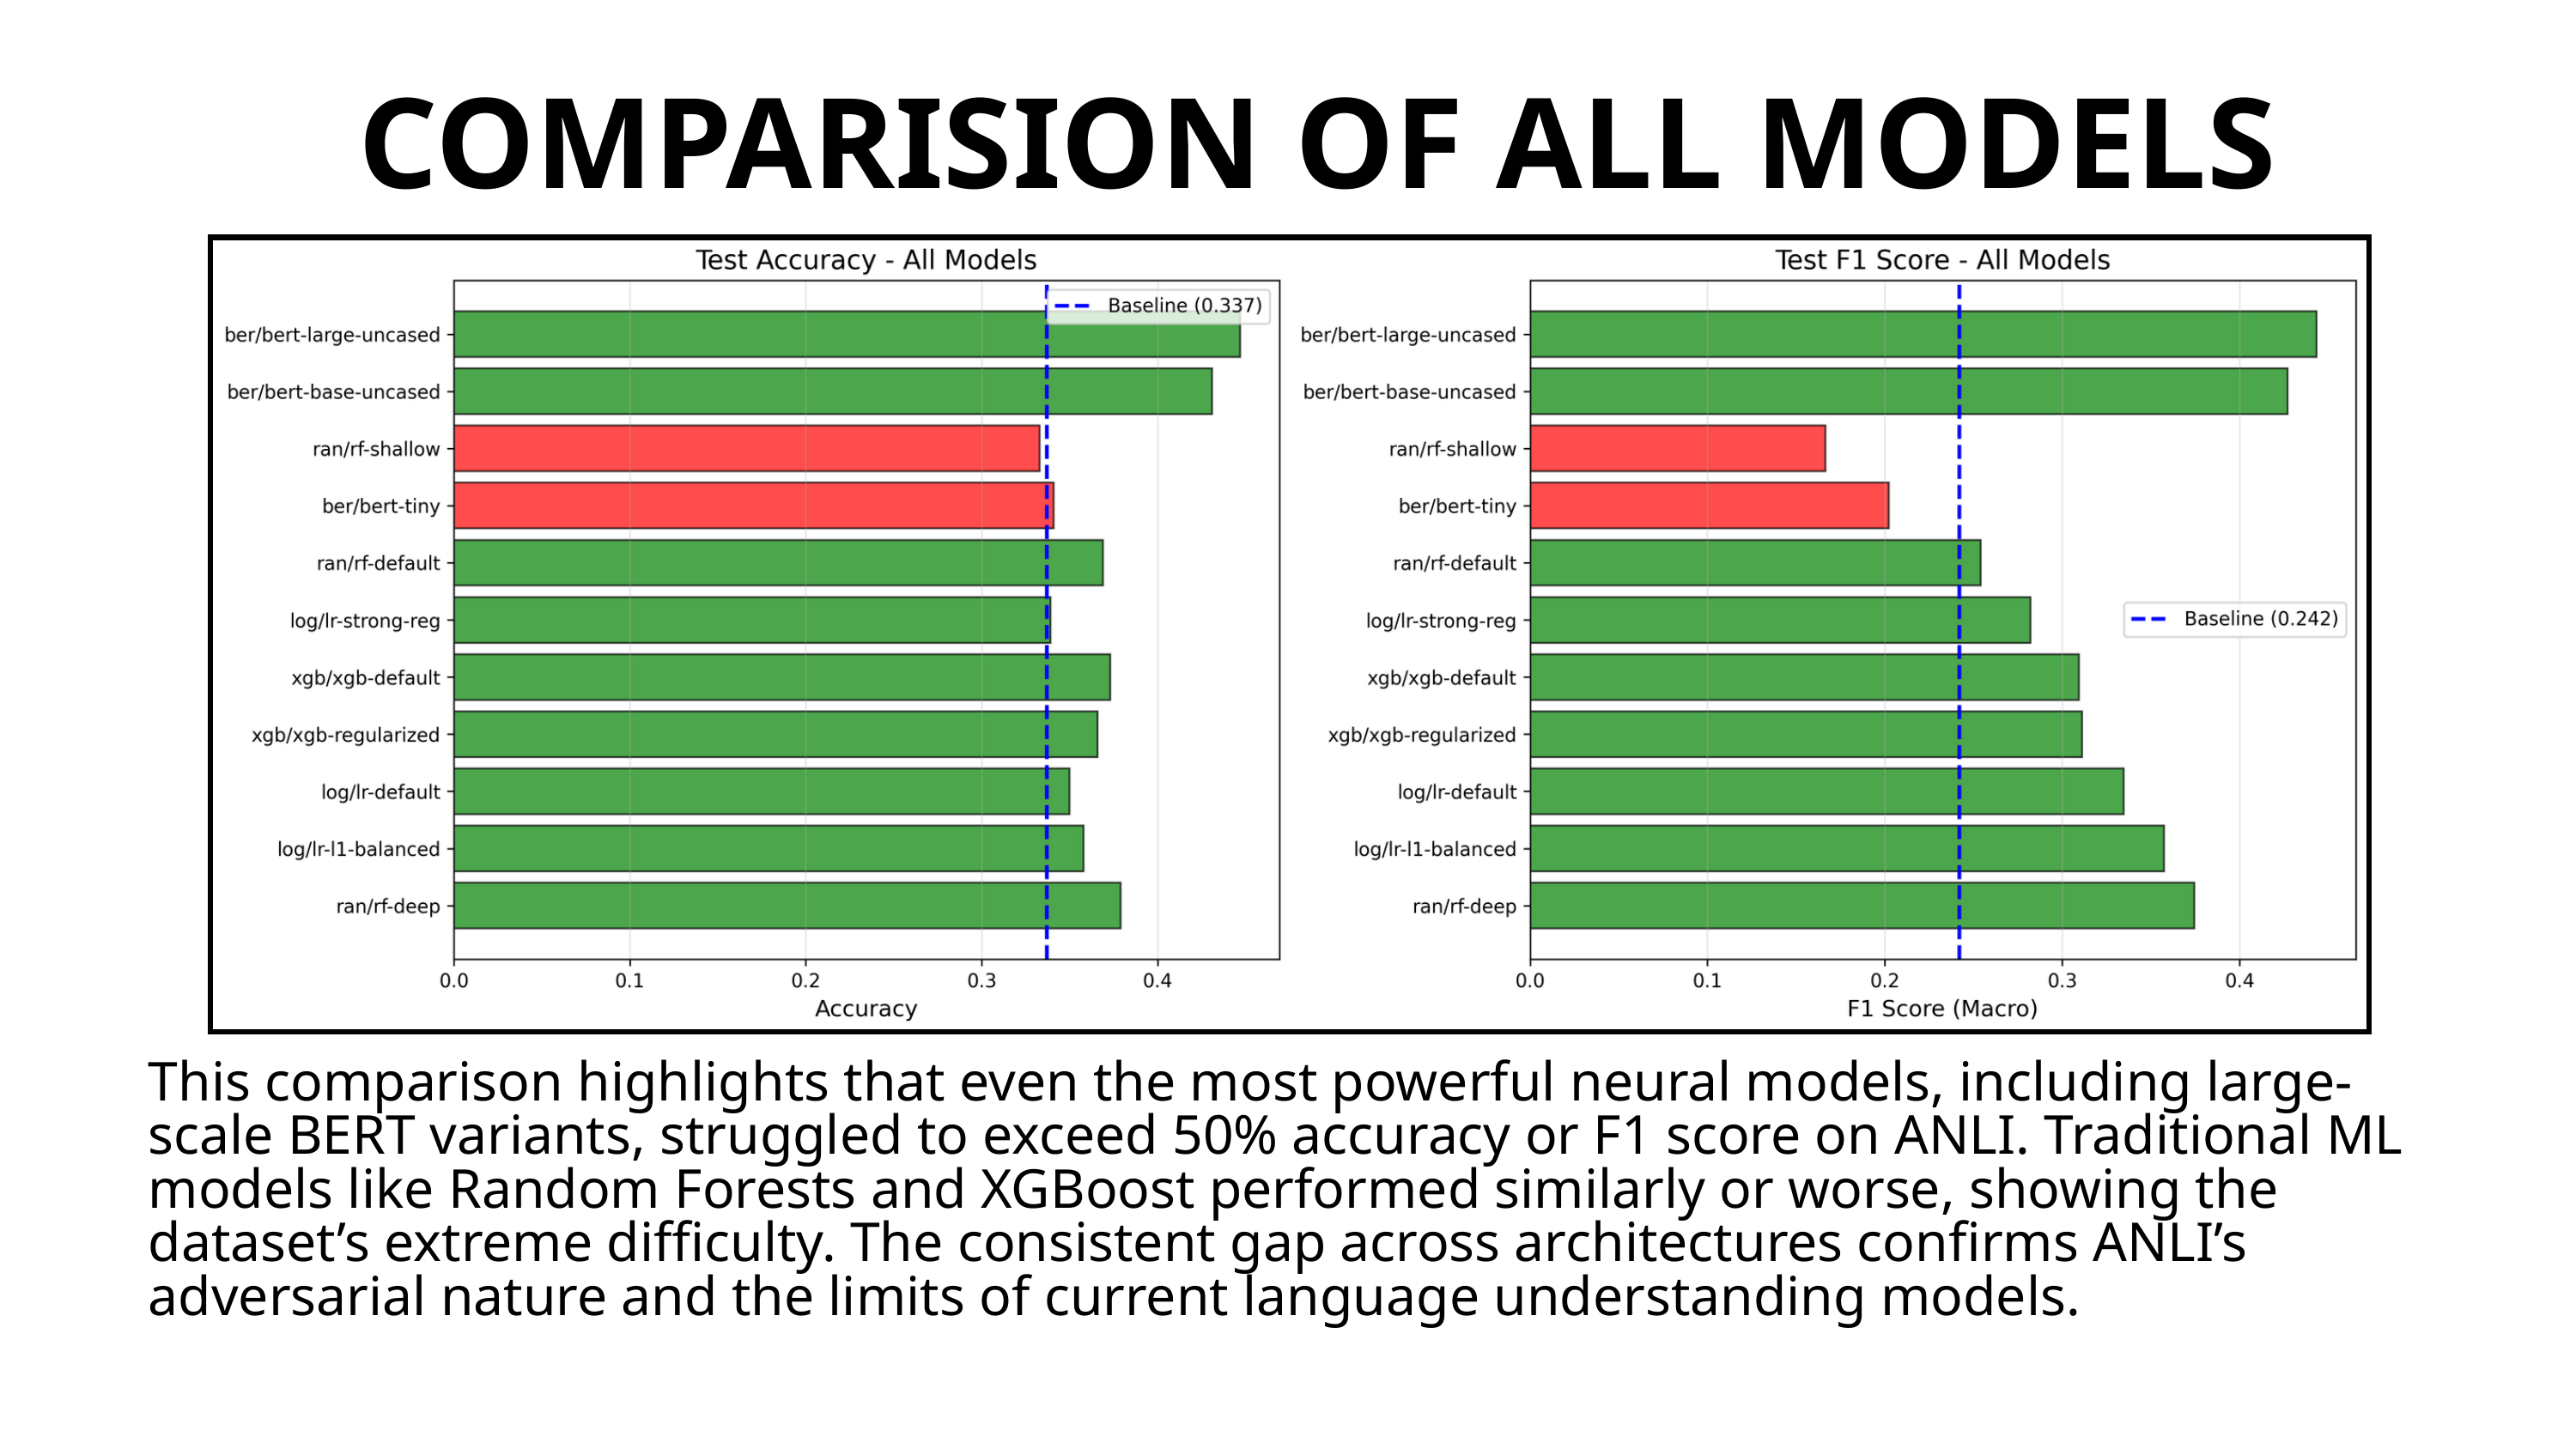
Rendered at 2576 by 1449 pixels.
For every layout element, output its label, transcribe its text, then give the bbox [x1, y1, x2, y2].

text_box COMPARISION OF ALL MODELS [144, 88, 2490, 215]
text_box This comparison highlights that even the most powerful neural models, including large-scale BERT variants, struggled to exceed 50% accuracy or F1 score on ANLI. Traditional ML models like Random Forests and XGBoost performed similarly or worse, showing the dataset’s extreme difficulty. The consistent gap across architectures confirms ANLI’s adversarial nature and the limits of current language understanding models. [148, 1058, 2432, 1326]
text_box [210, 237, 2369, 1033]
